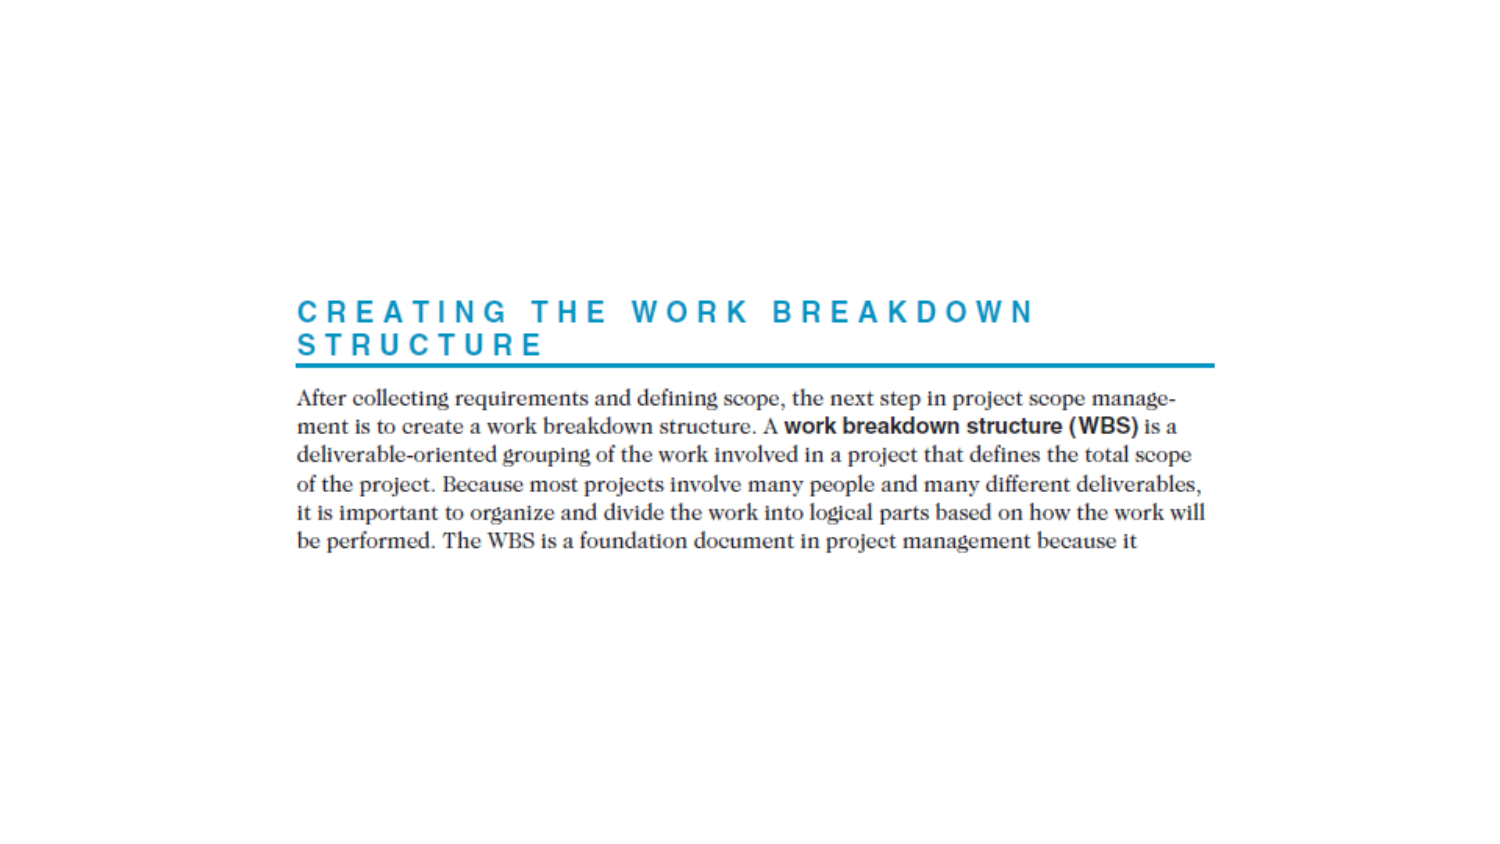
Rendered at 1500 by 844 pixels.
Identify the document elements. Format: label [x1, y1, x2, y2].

picture [273, 282, 1226, 562]
